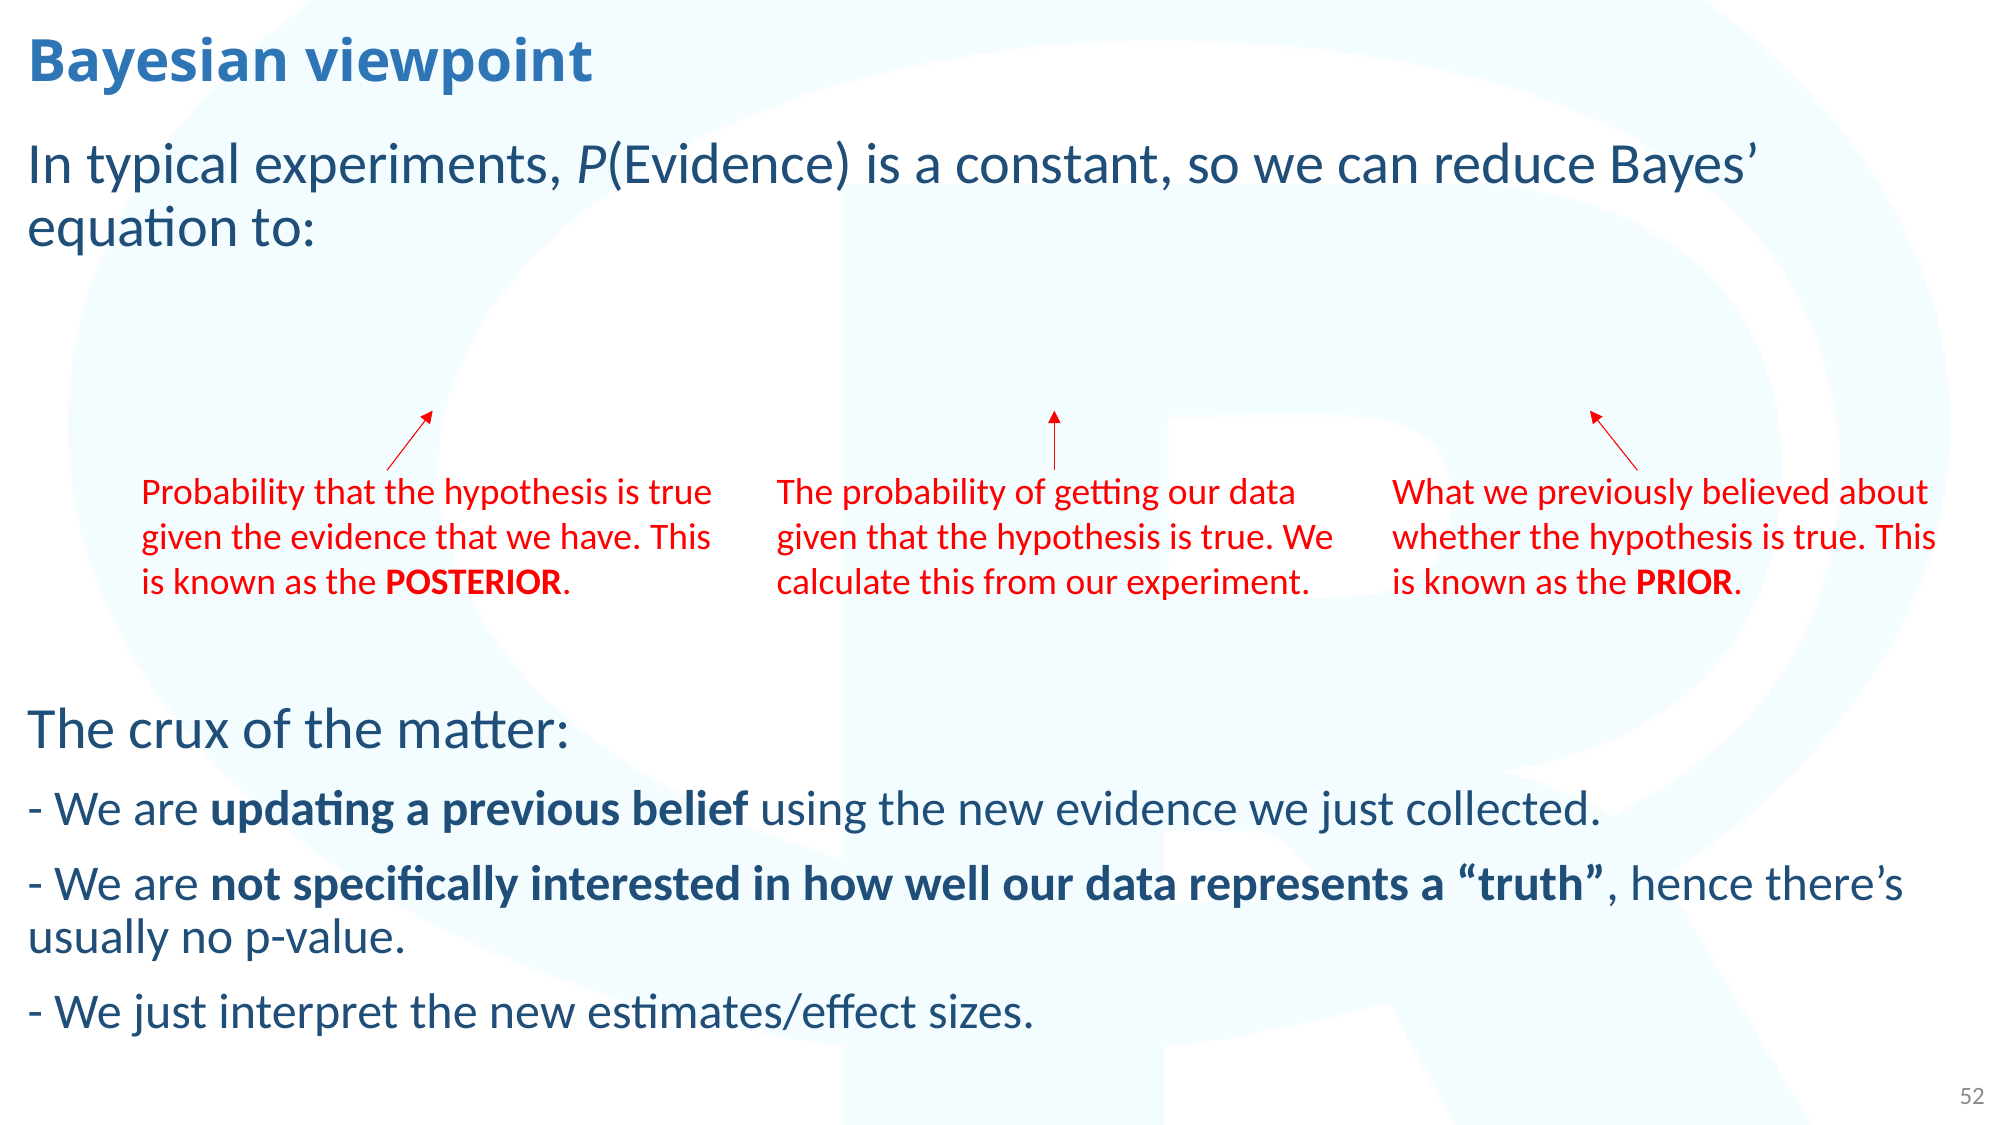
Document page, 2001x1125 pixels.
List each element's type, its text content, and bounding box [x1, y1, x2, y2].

text_box The probability of getting our data given that the hypothesis is true. We calculate this from our experiment. [761, 459, 1400, 610]
text_box Probability that the hypothesis is true given the evidence that we have. This is known as the POSTERIOR. [126, 459, 735, 610]
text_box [1589, 410, 1638, 471]
title Bayesian viewpoint [12, 17, 1988, 108]
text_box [386, 410, 433, 471]
slide_number 52 [1550, 1065, 2000, 1125]
text_box What we previously believed about whether the hypothesis is true. This is known as the PRIOR. [1400, 459, 1957, 610]
